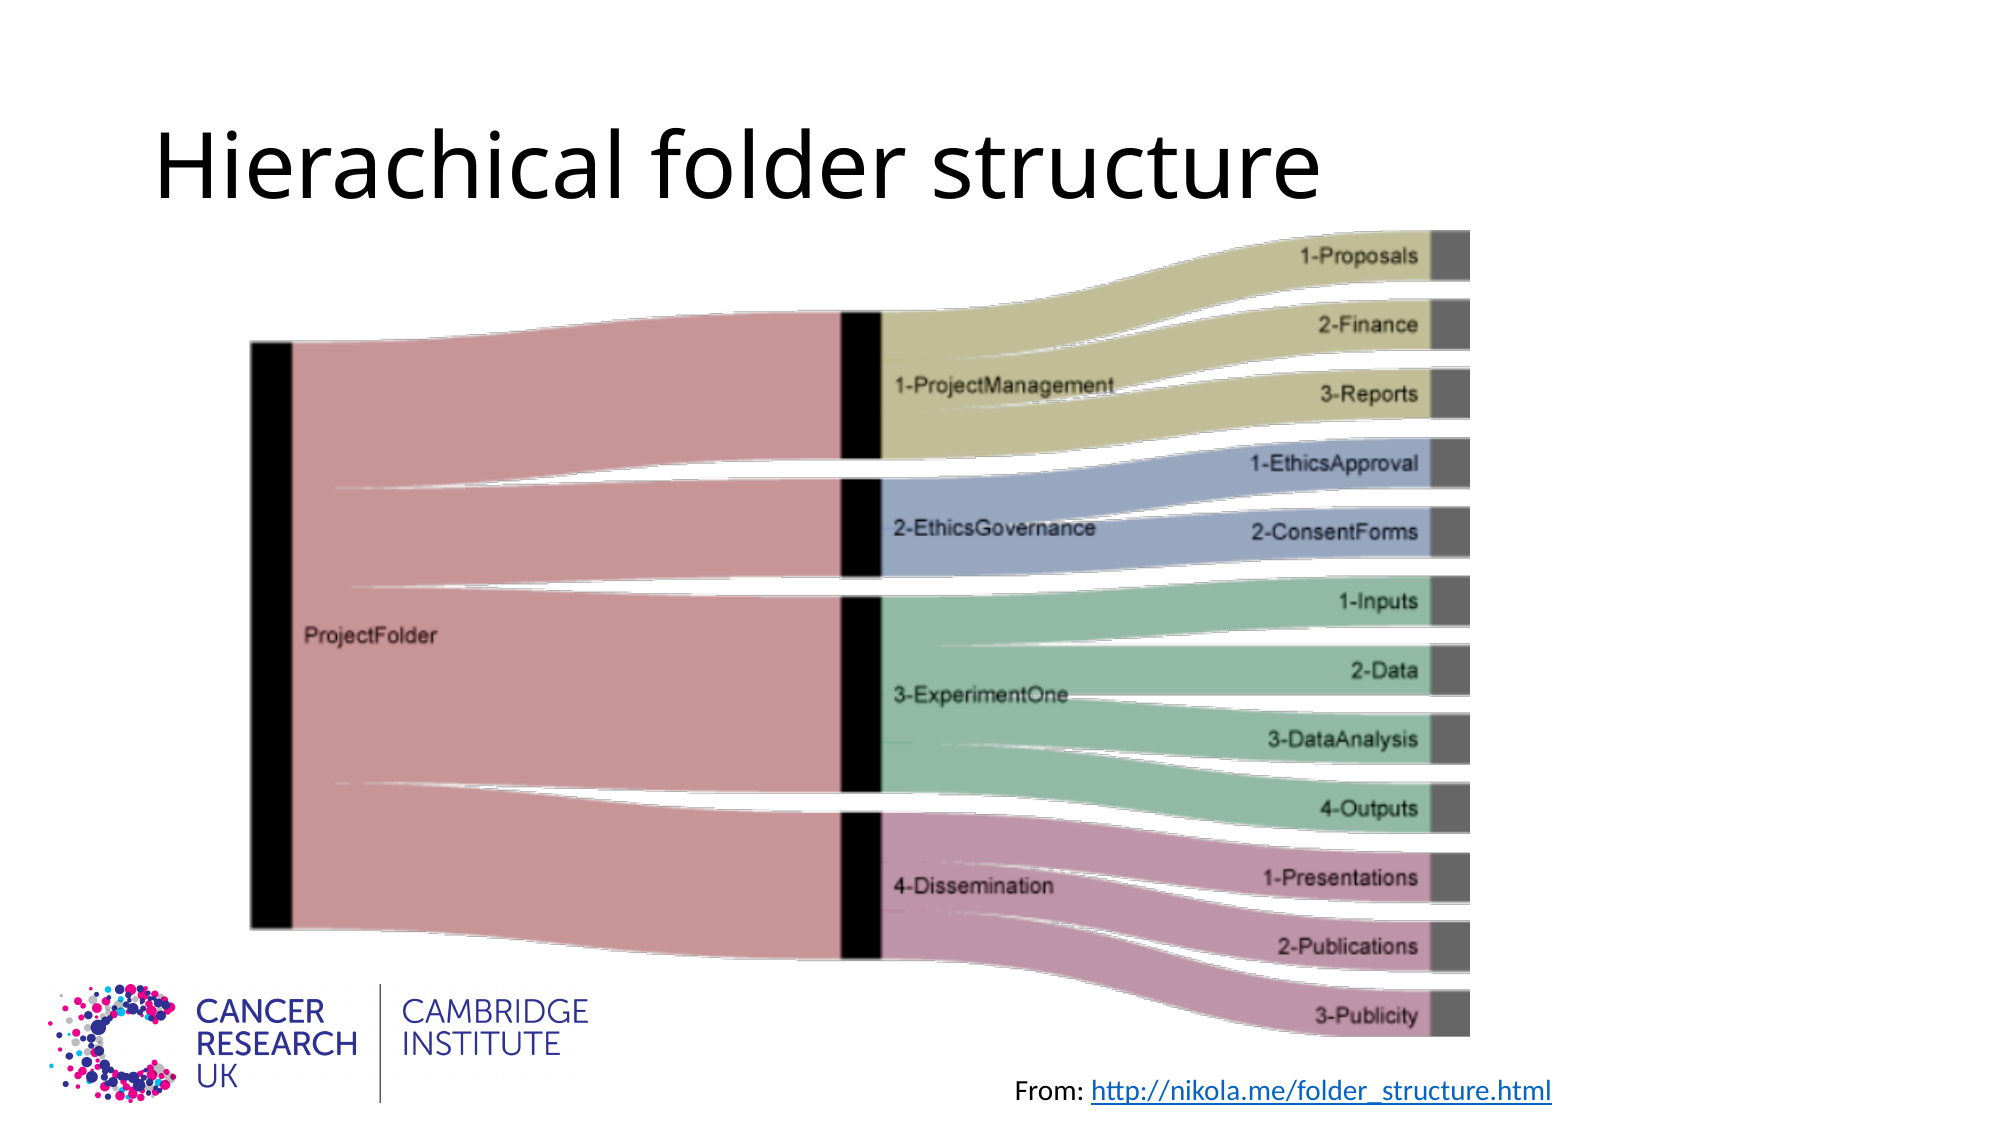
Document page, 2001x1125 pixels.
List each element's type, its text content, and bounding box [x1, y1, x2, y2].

title Hierachical folder structure [137, 59, 1863, 278]
text_box From: http://nikola.me/folder_structure.html [999, 1064, 1766, 1115]
picture [48, 230, 1470, 1103]
